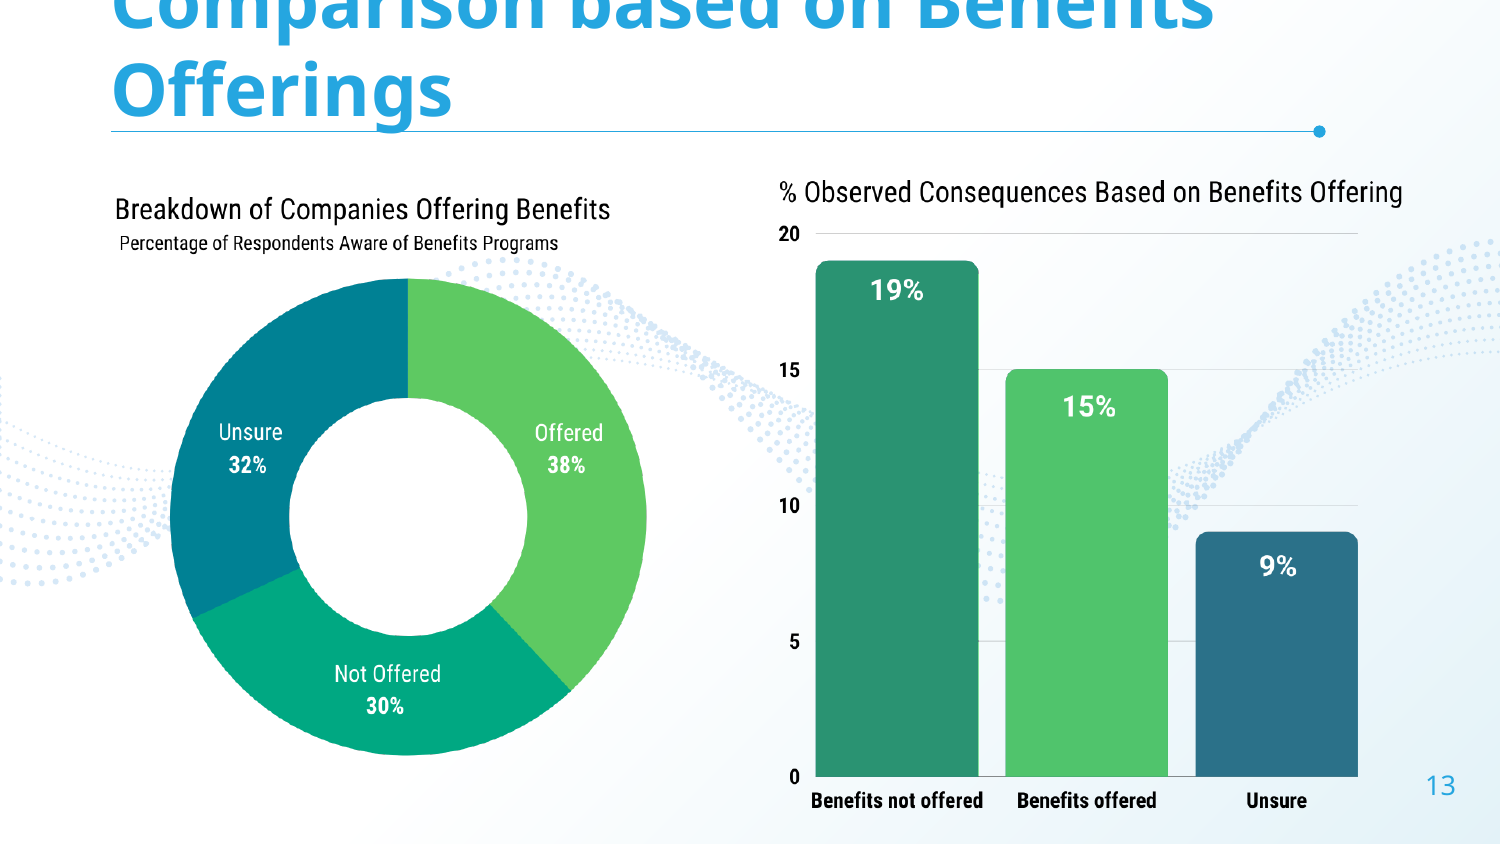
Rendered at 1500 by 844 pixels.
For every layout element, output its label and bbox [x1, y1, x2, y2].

text_box [94, 47, 1390, 146]
picture [0, 0, 1500, 844]
